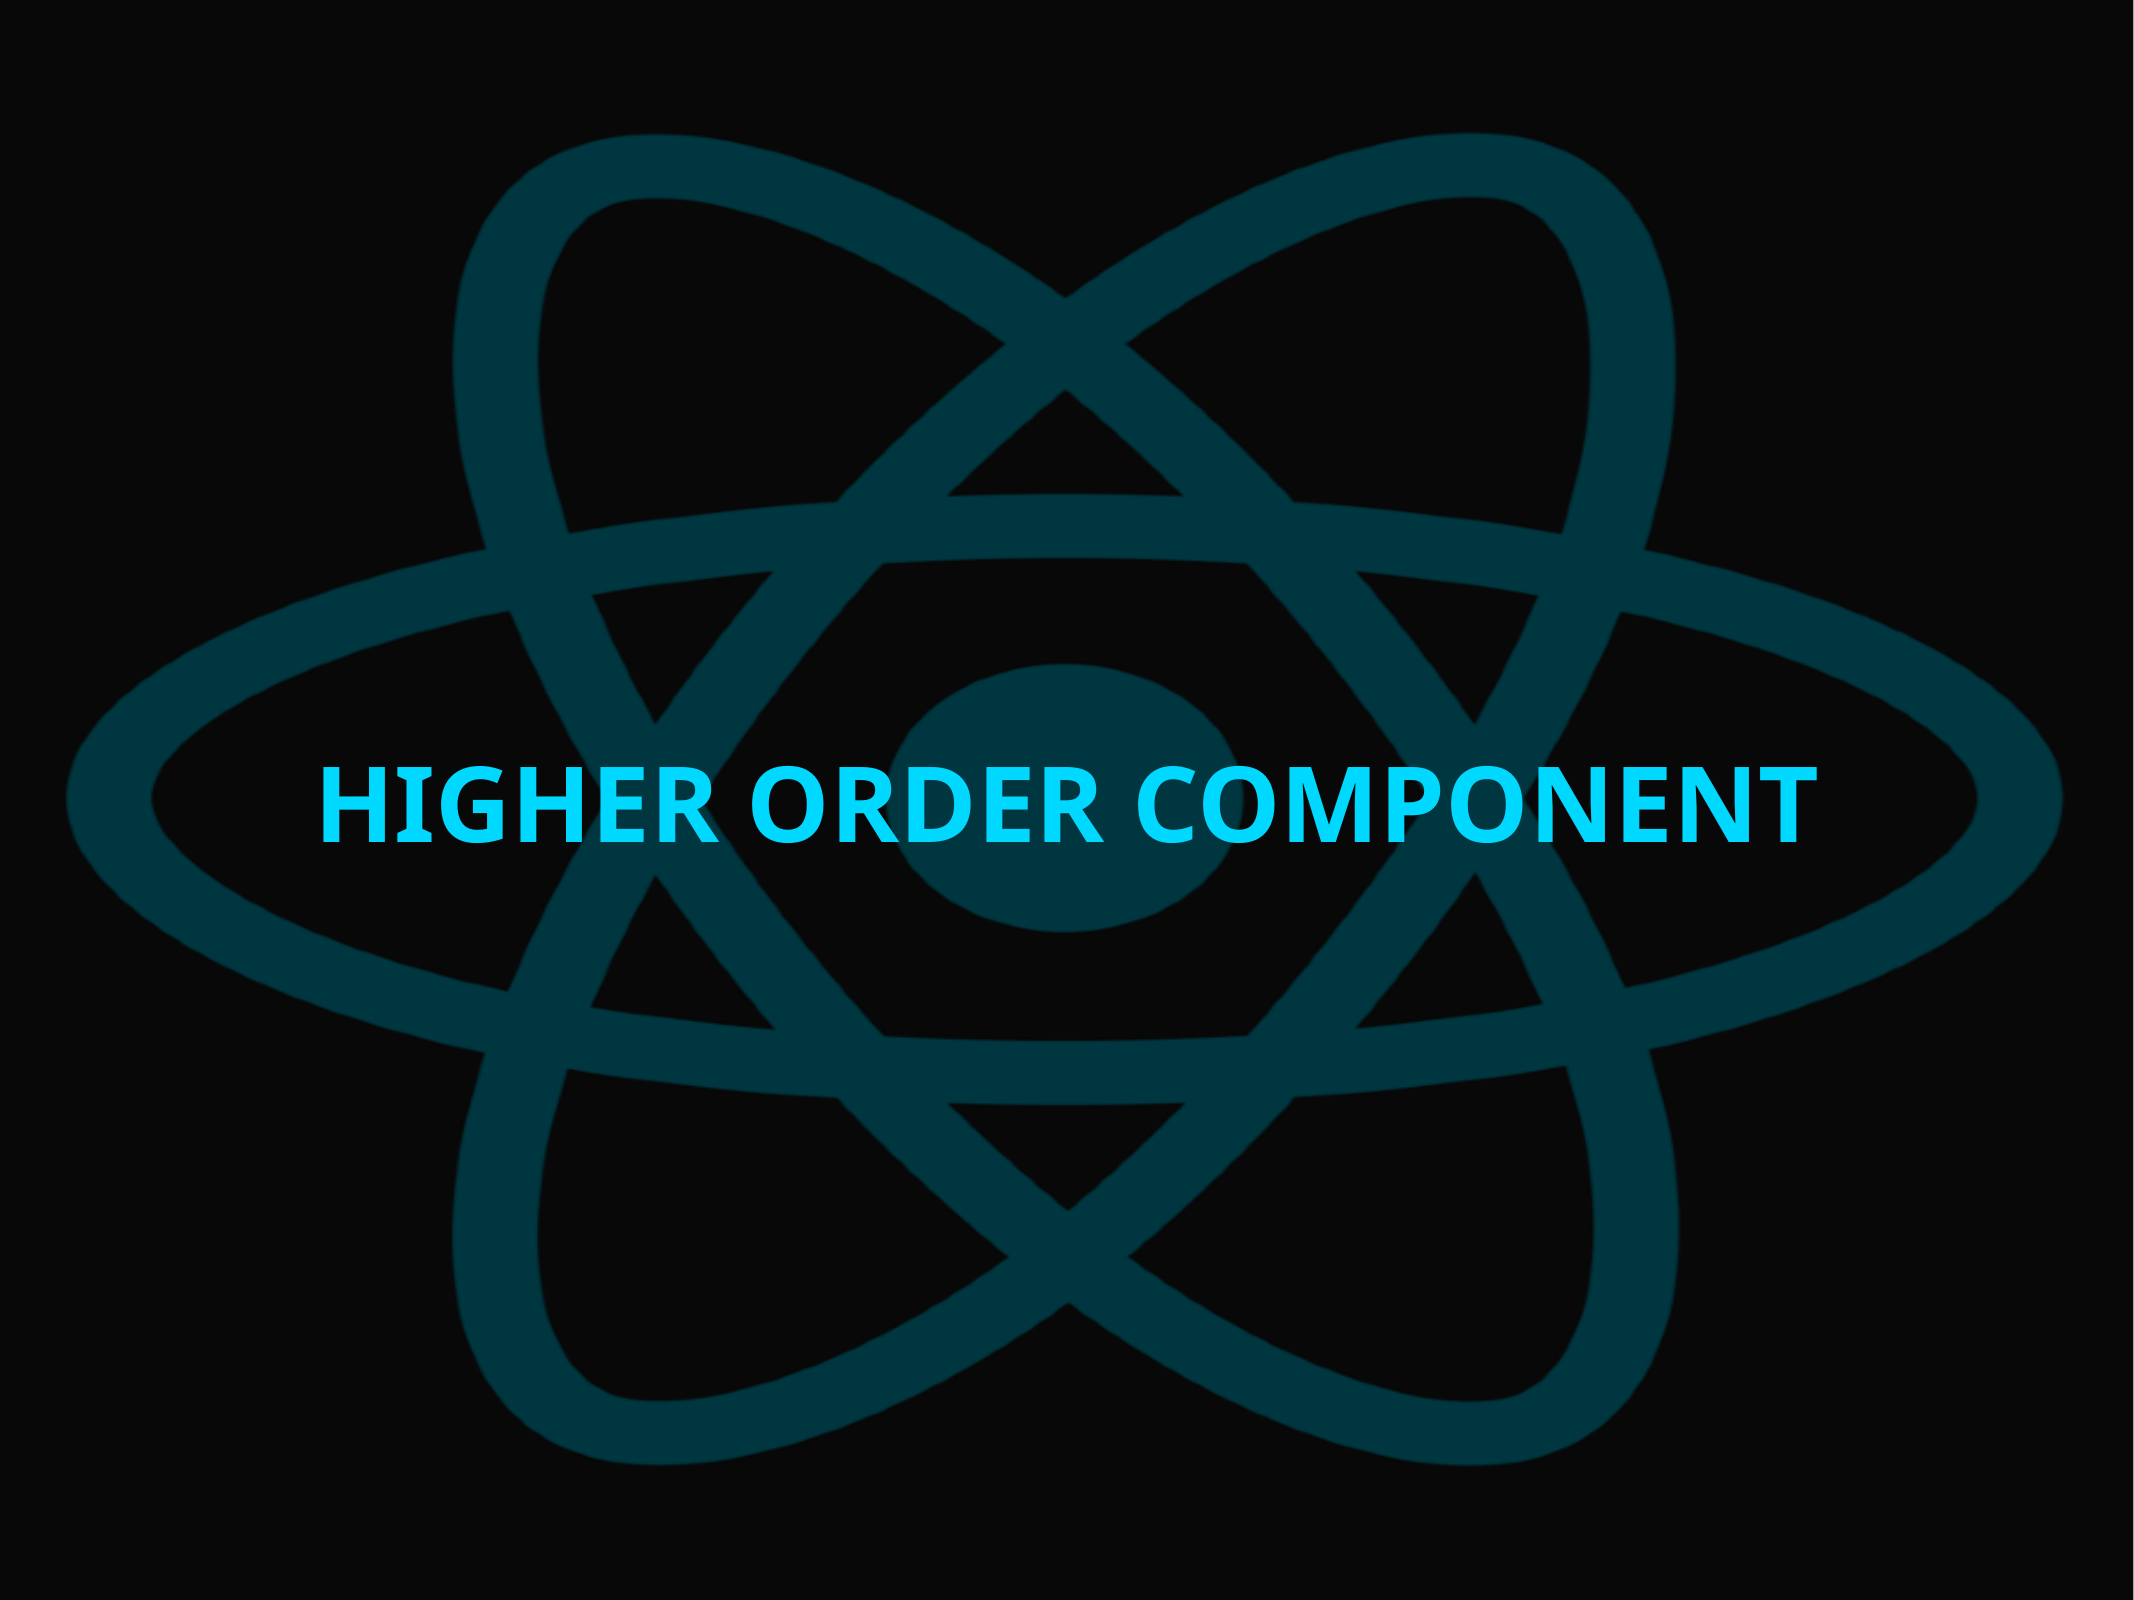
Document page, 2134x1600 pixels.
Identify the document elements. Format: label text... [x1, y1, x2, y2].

title Higher order Component [207, 694, 1926, 906]
picture [0, 0, 2134, 1600]
